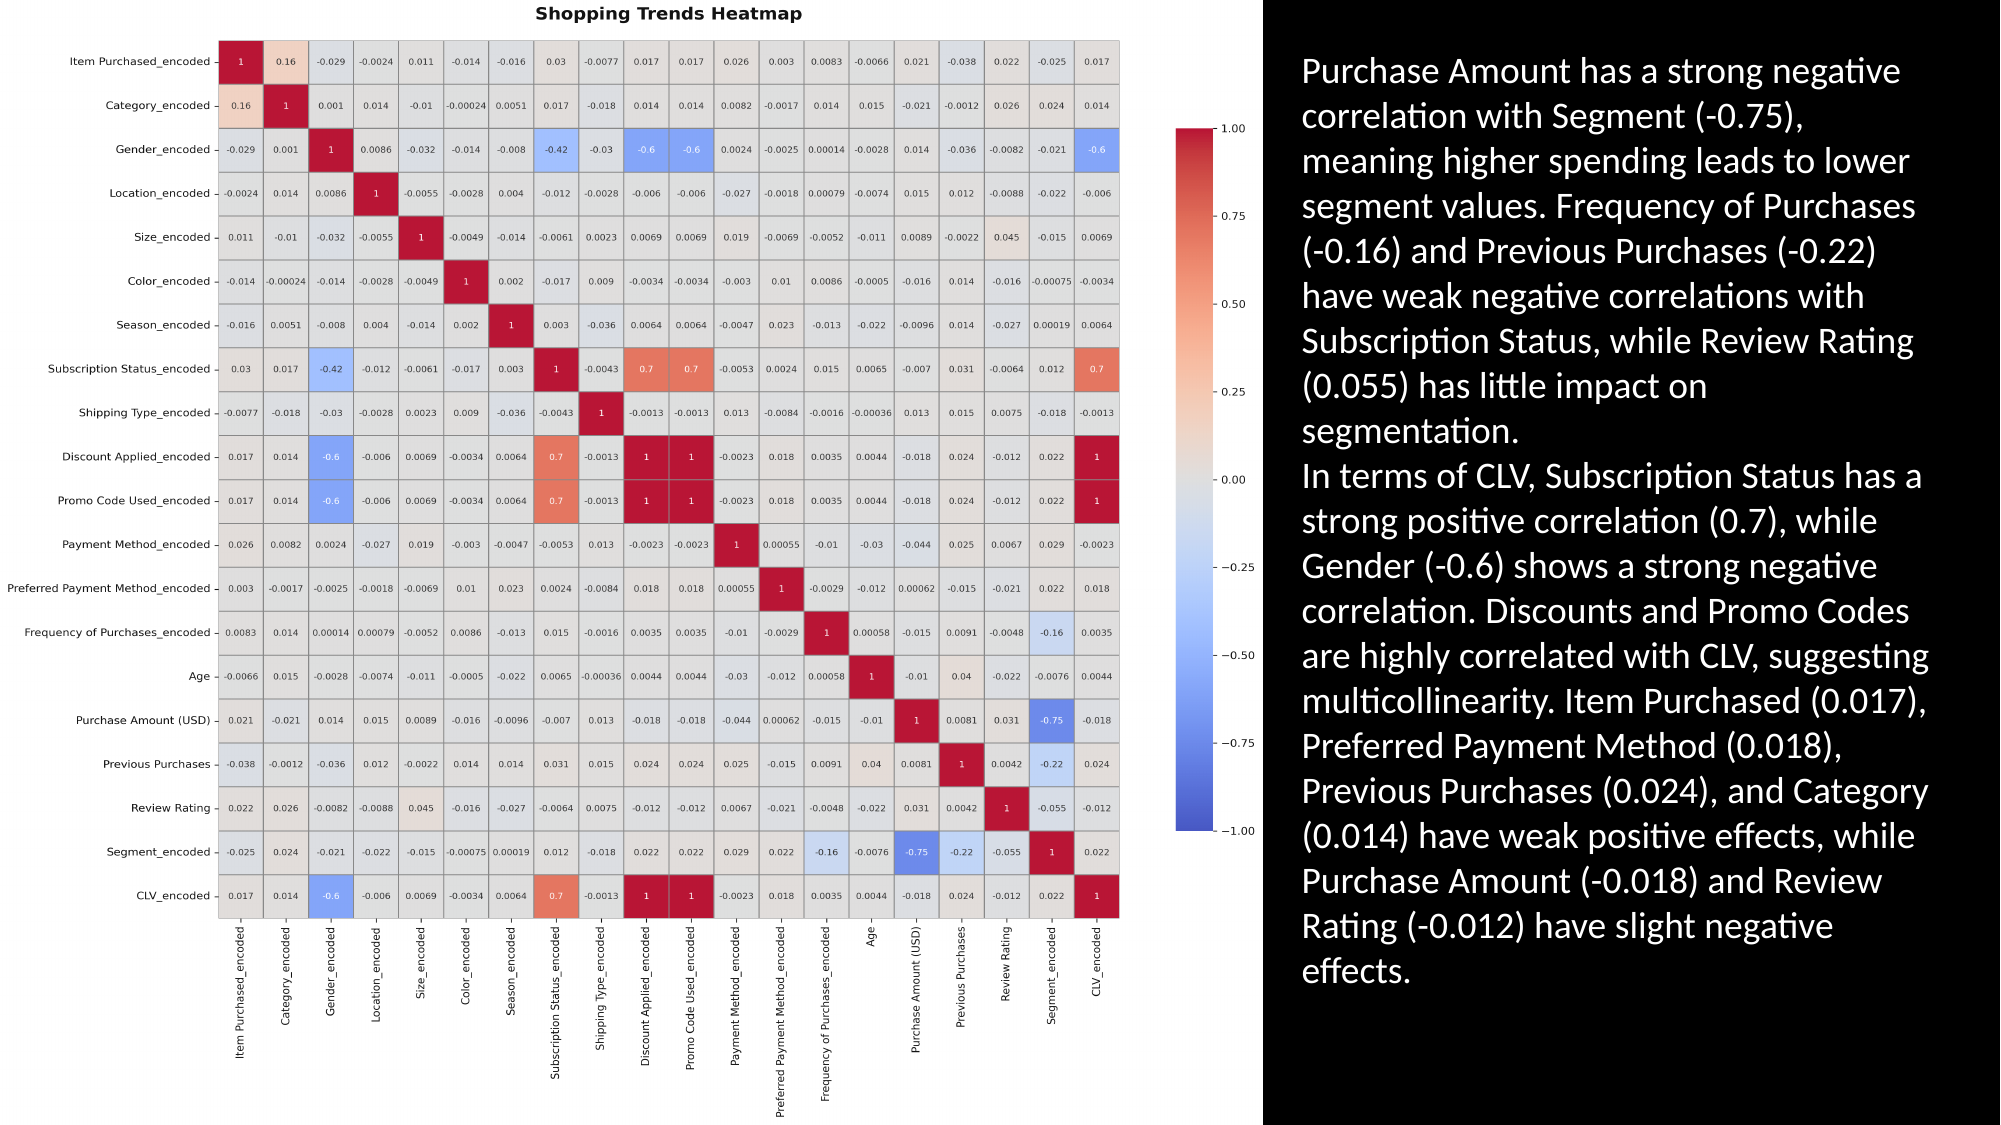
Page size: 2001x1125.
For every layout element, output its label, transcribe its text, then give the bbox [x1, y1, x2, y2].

text_box [1262, 0, 2000, 1125]
text_box Purchase Amount has a strong negative correlation with Segment (-0.75), meaning higher spending leads to lower segment values. Frequency of Purchases (-0.16) and Previous Purchases (-0.22) have weak negative correlations with Subscription Status, while Review Rating (0.055) has little impact on segmentation. In terms of CLV, Subscription Status has a strong positive correlation (0.7), while Gender (-0.6) shows a strong negative correlation. Discounts and Promo Codes are highly correlated with CLV, suggesting multicollinearity. Item Purchased (0.017), Preferred Payment Method (0.018), Previous Purchases (0.024), and Category (0.014) have weak positive effects, while Purchase Amount (-0.018) and Review Rating (-0.012) have slight negative effects. [1286, 39, 1946, 999]
text_box [0, 0, 1262, 1125]
